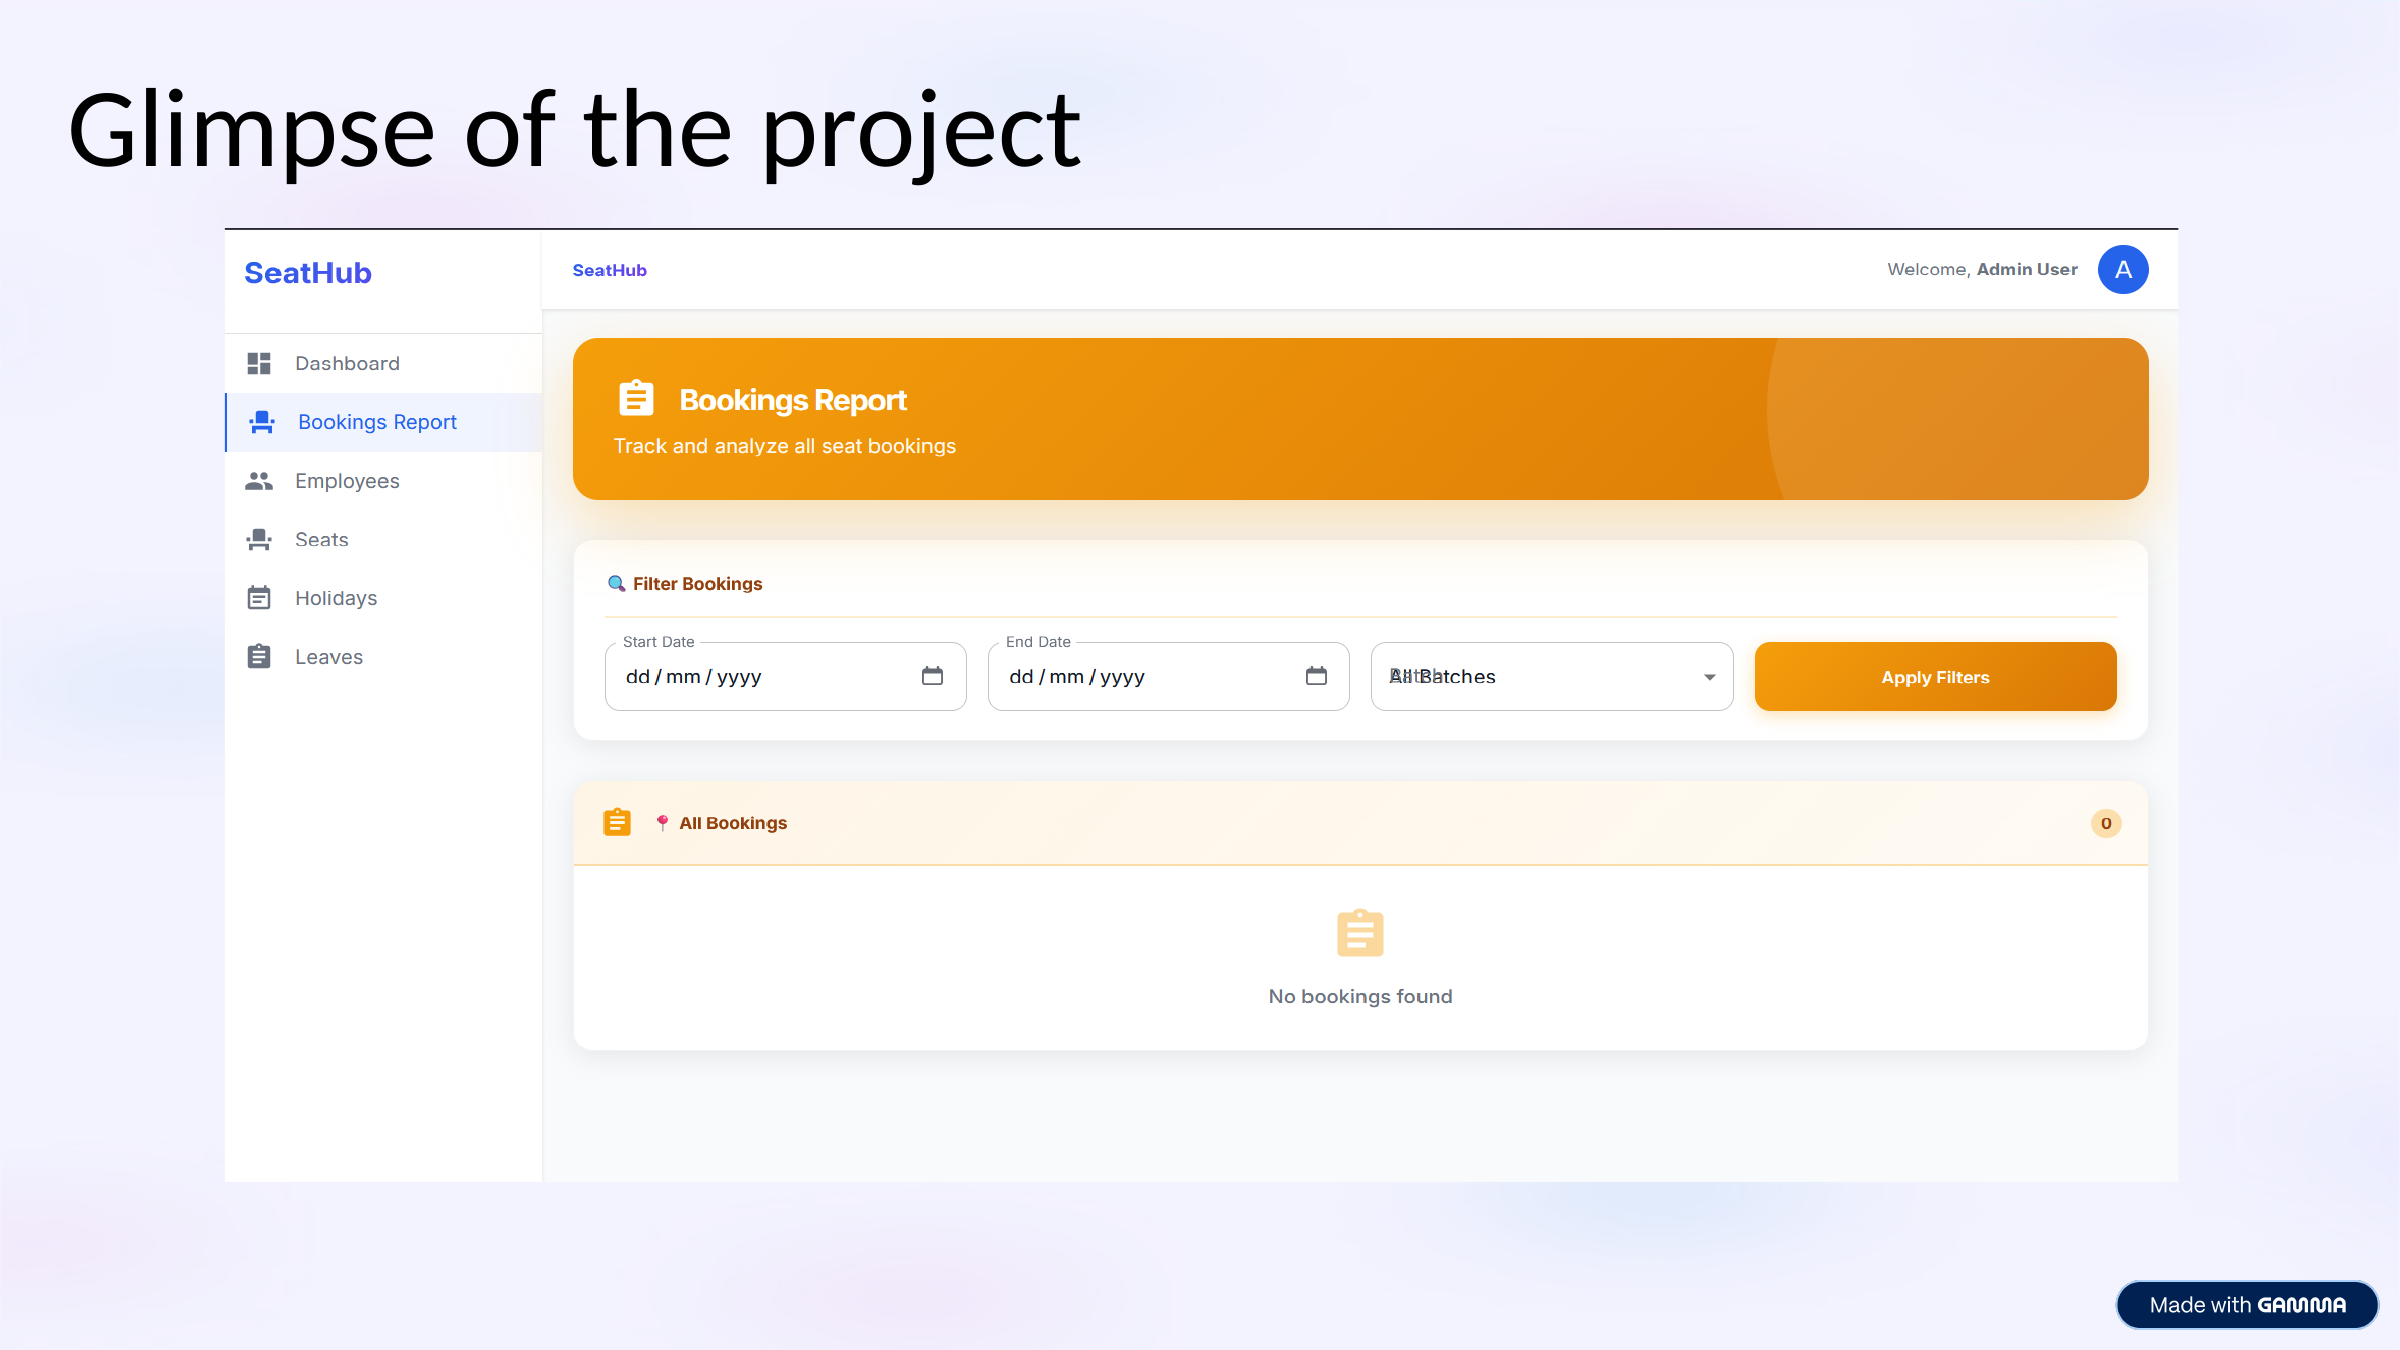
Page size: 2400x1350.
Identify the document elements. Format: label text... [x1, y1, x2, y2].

picture [2106, 1271, 2389, 1339]
text_box Glimpse of the project [52, 46, 1100, 197]
text_box [224, 227, 2179, 1182]
